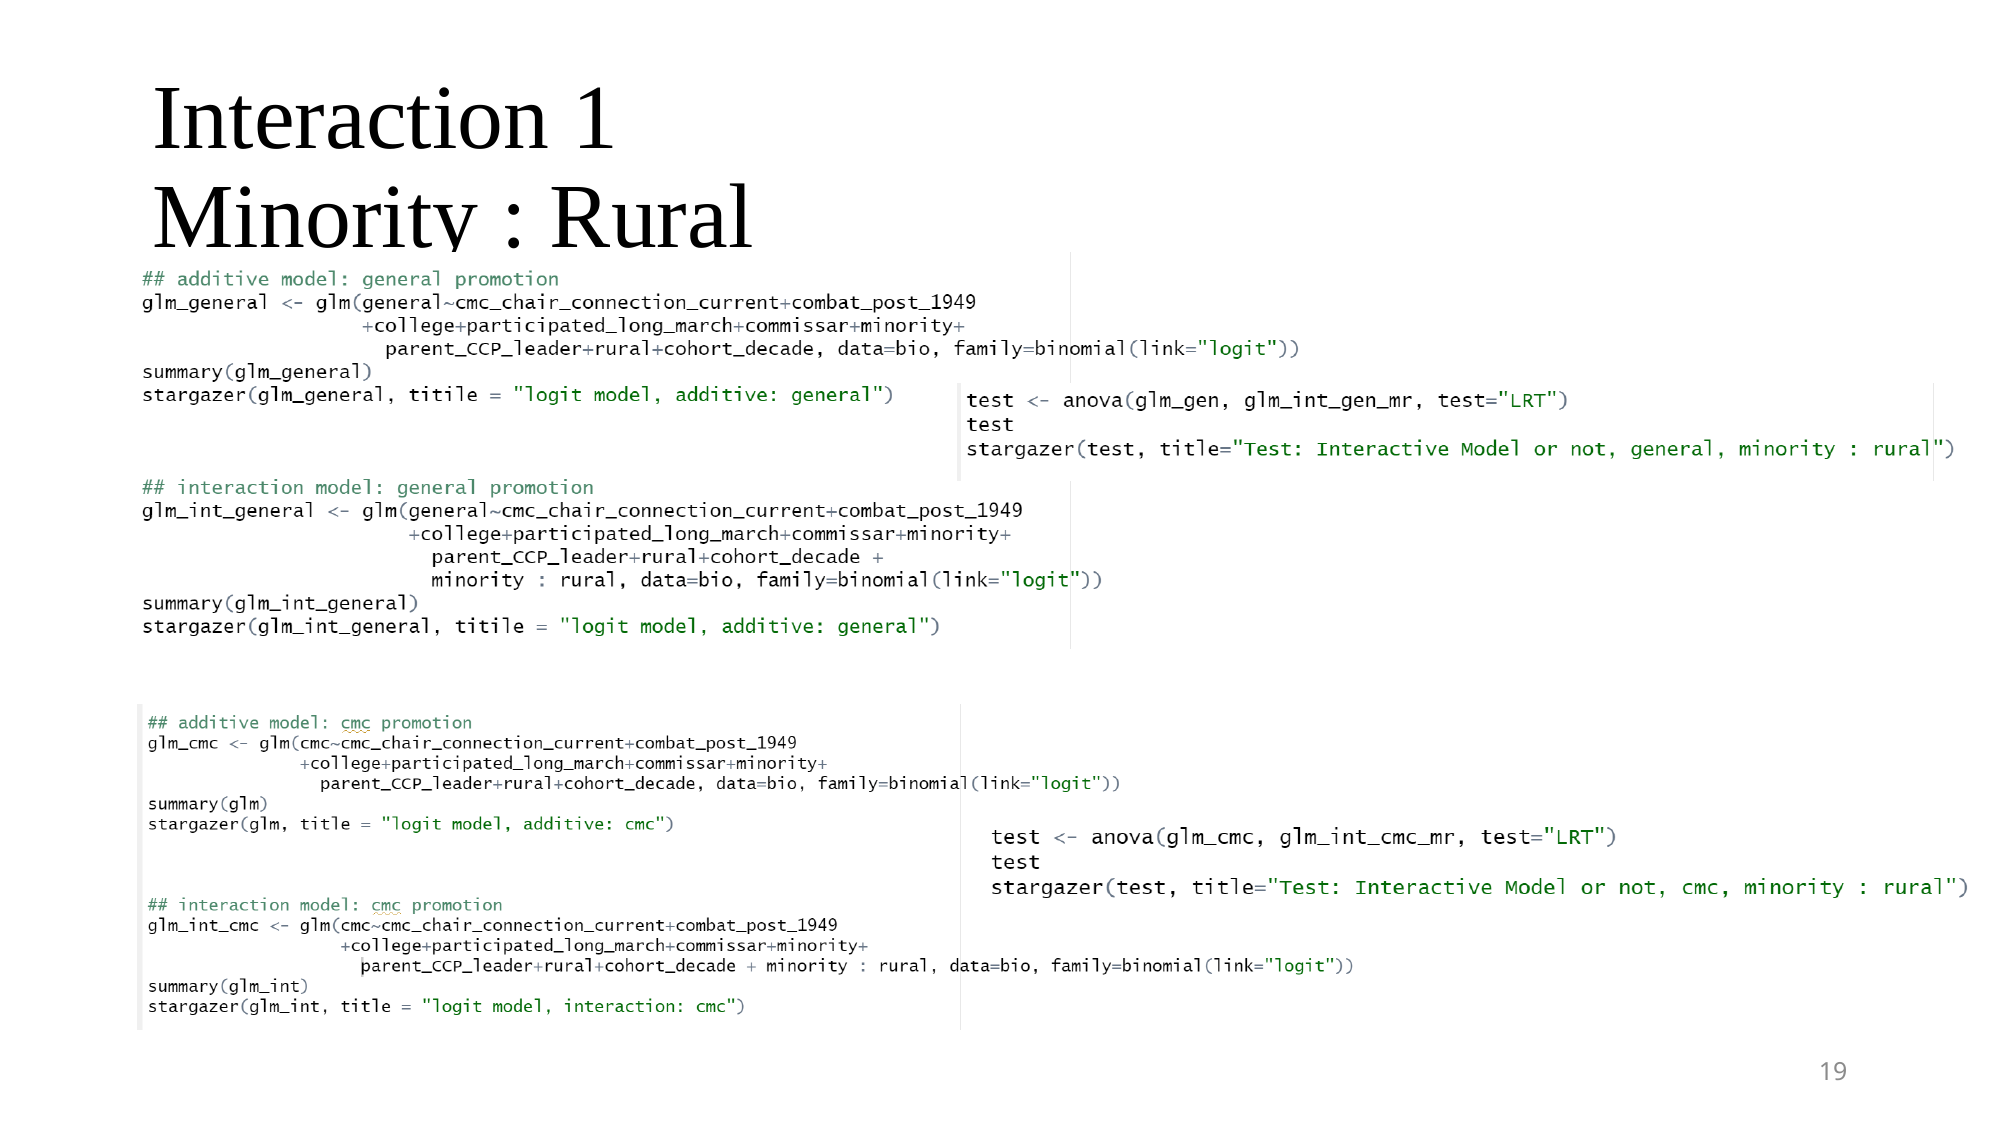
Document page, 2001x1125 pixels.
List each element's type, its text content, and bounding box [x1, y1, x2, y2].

picture [957, 383, 1967, 481]
slide_number 19 [1412, 1042, 1863, 1103]
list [137, 252, 1309, 649]
picture [137, 704, 1975, 1030]
title Interaction 1 Minority : Rural [137, 59, 1863, 278]
